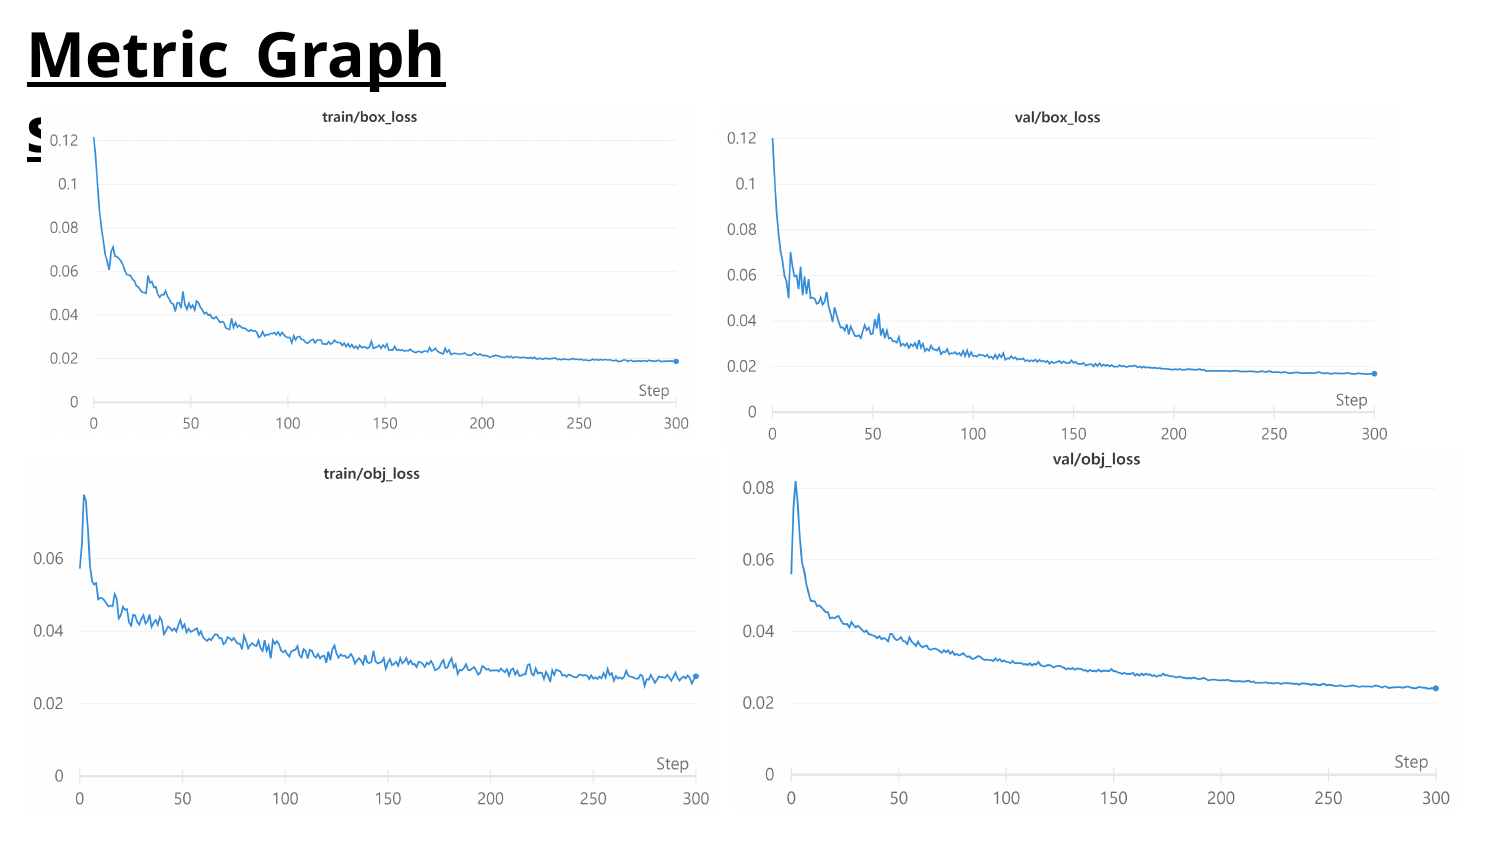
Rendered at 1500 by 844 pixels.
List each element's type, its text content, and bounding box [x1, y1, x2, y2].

title Metric_Graphs: [11, 0, 483, 79]
picture [23, 462, 719, 811]
picture [41, 106, 698, 436]
picture [733, 447, 1460, 811]
picture [718, 106, 1397, 446]
